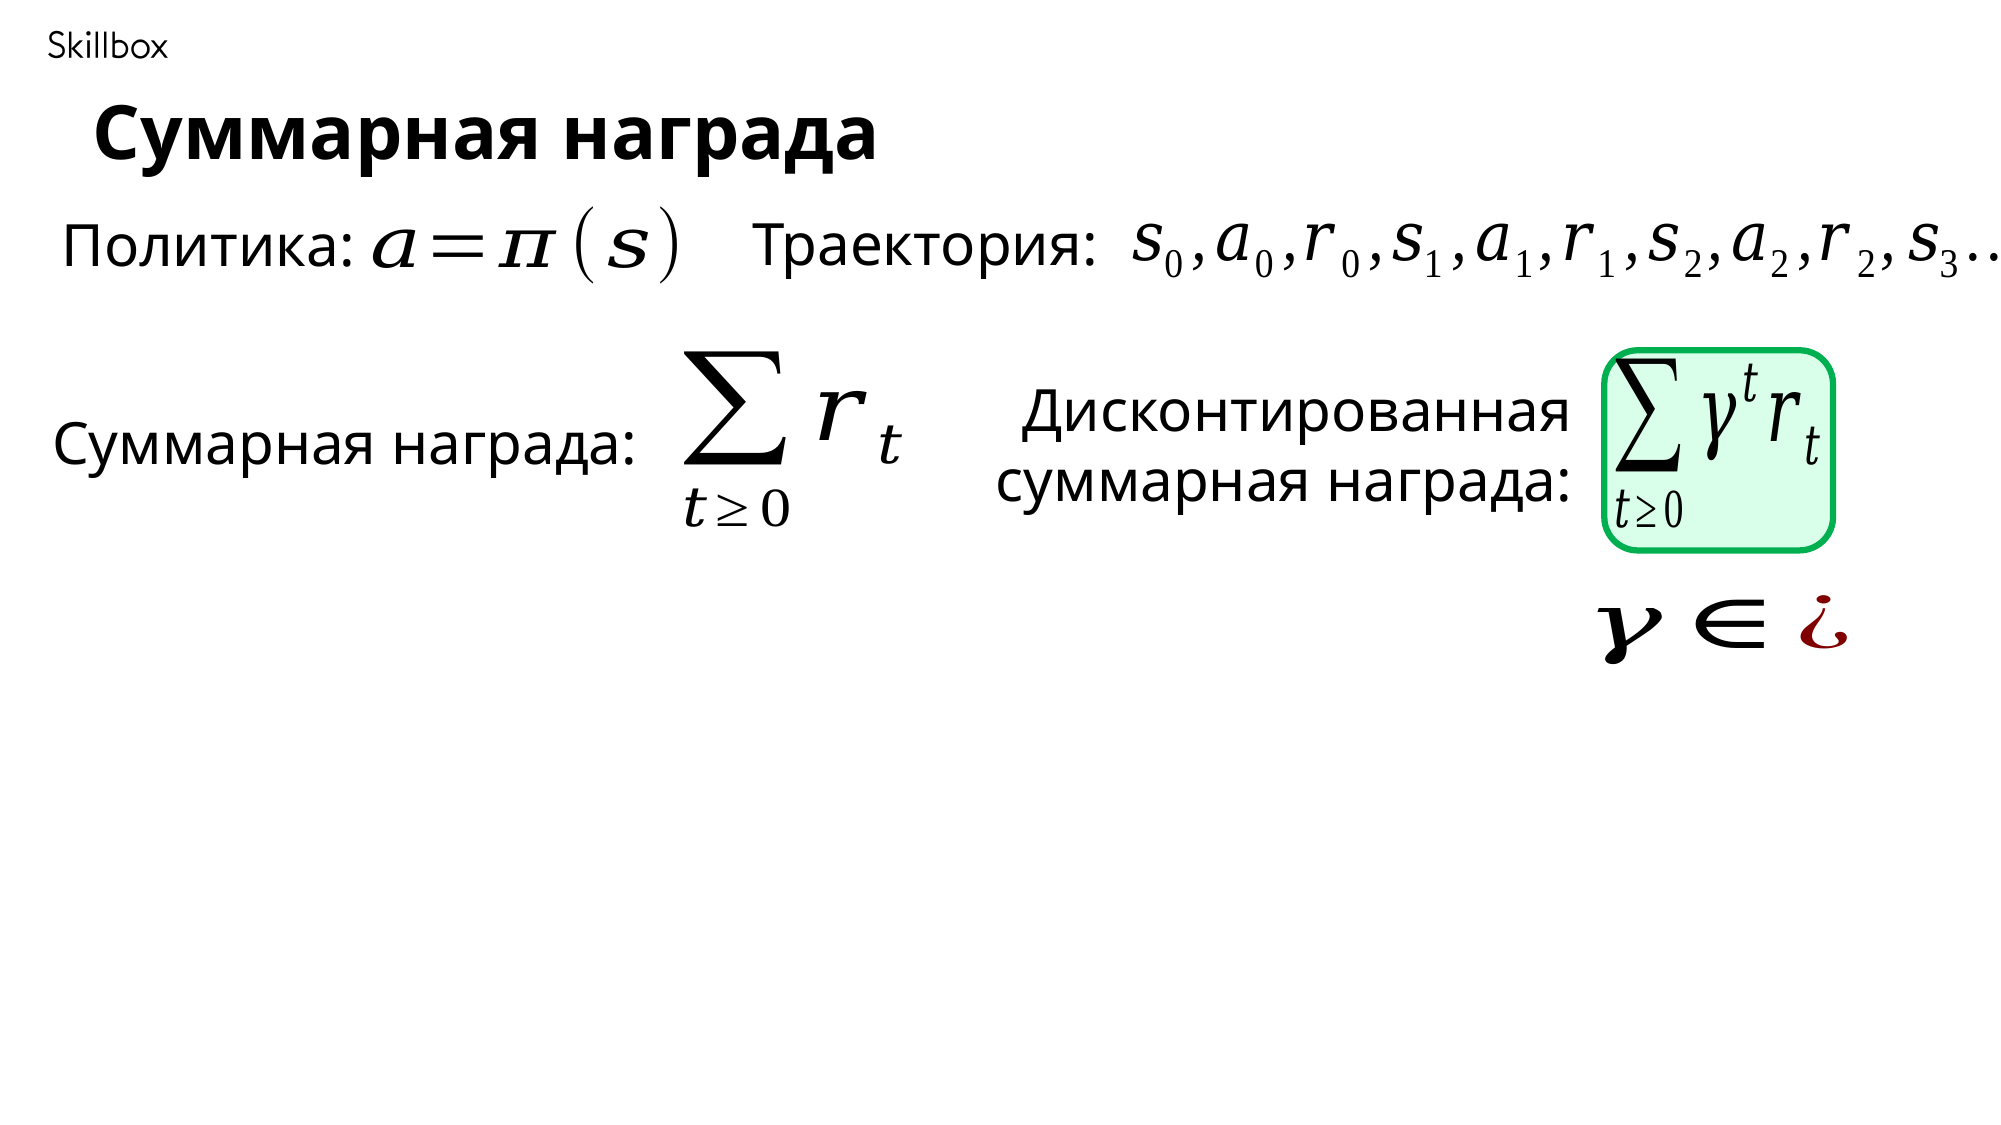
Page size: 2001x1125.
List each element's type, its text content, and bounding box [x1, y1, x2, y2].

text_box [696, 199, 2000, 287]
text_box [915, 349, 1824, 538]
text_box [1617, 544, 1823, 553]
text_box [1825, 361, 1836, 542]
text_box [0, 200, 686, 288]
picture [48, 30, 168, 59]
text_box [25, 347, 905, 536]
text_box Суммарная награда [77, 81, 1982, 190]
